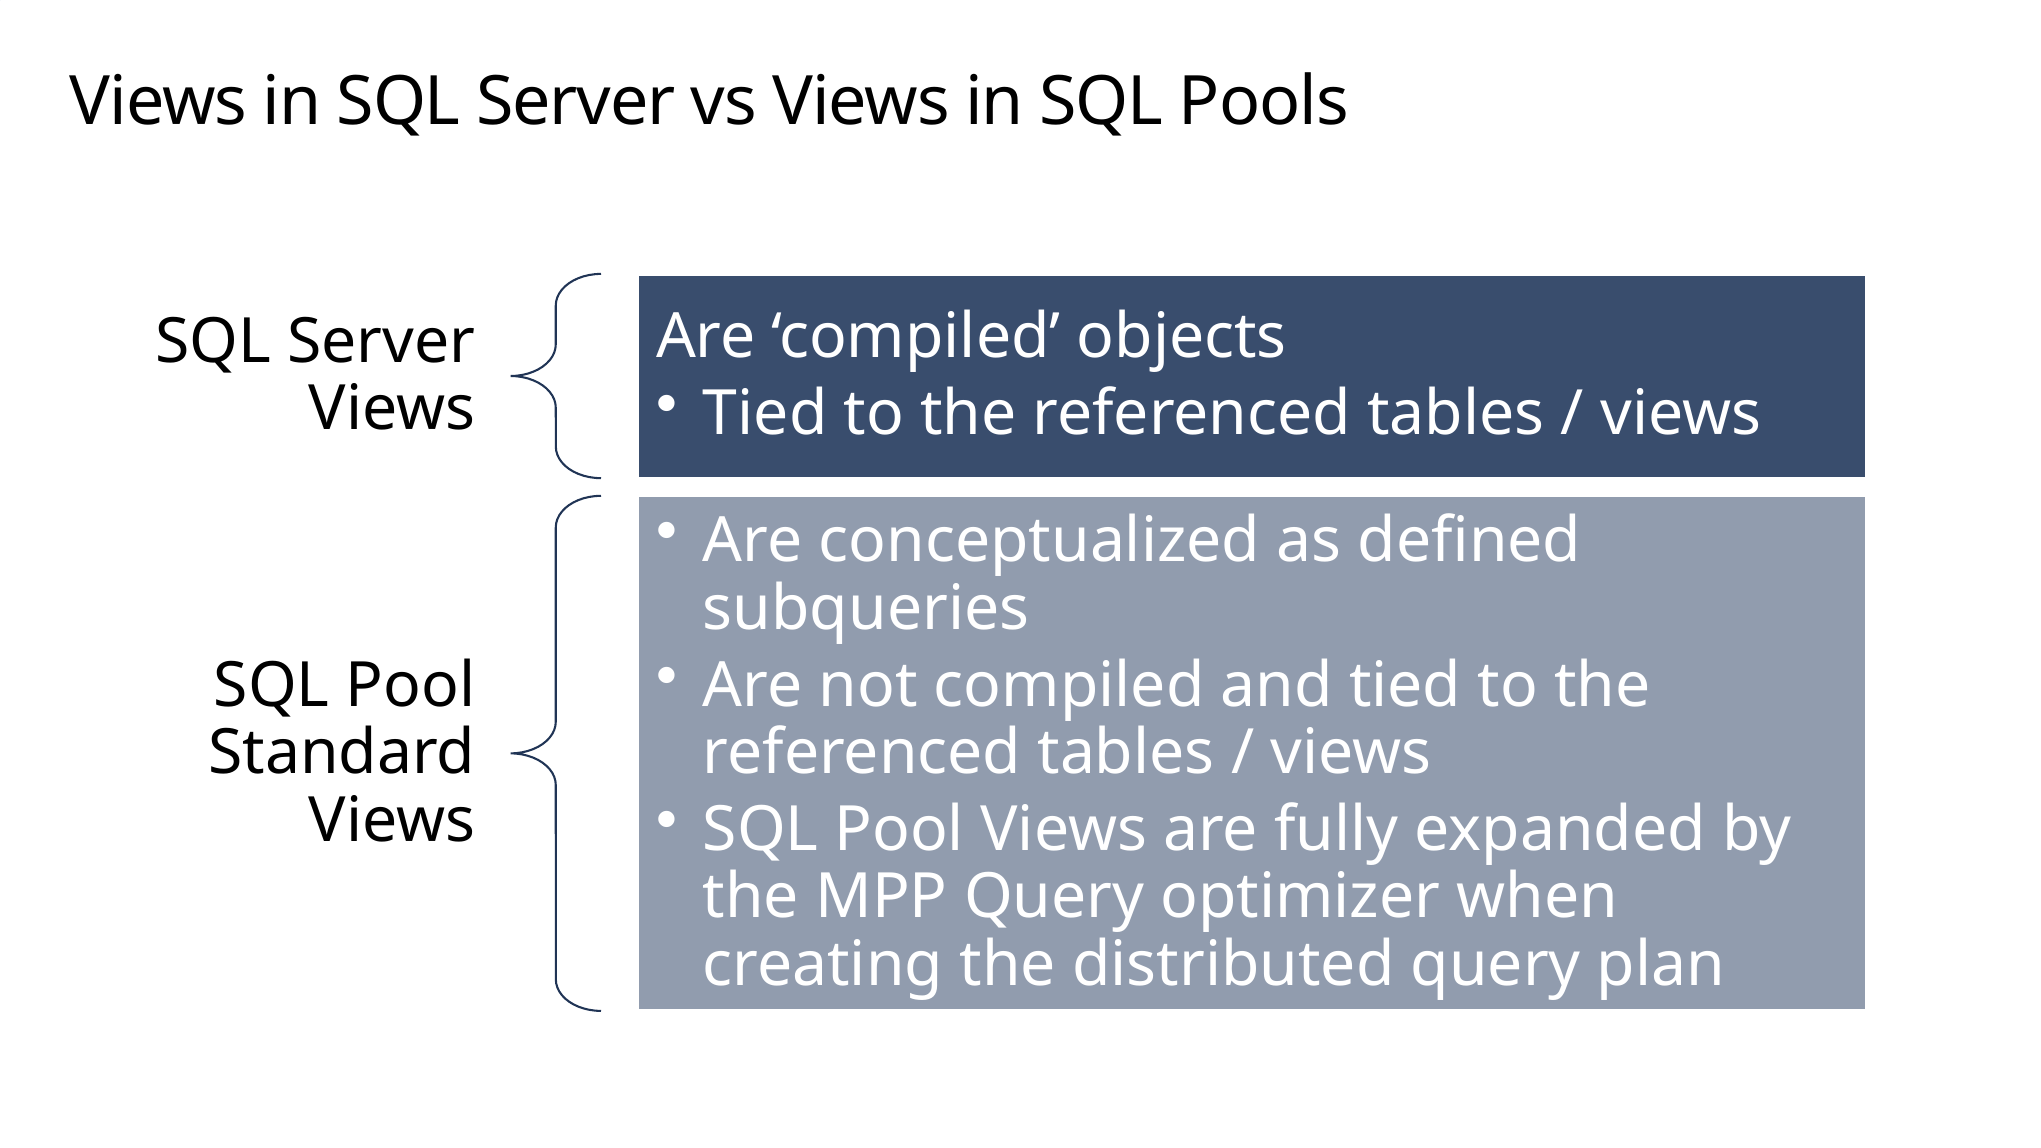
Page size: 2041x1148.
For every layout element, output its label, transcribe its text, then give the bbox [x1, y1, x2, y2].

text_box Views in SQL Server vs Views in SQL Pools [69, 61, 1931, 139]
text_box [57, 248, 1868, 1037]
